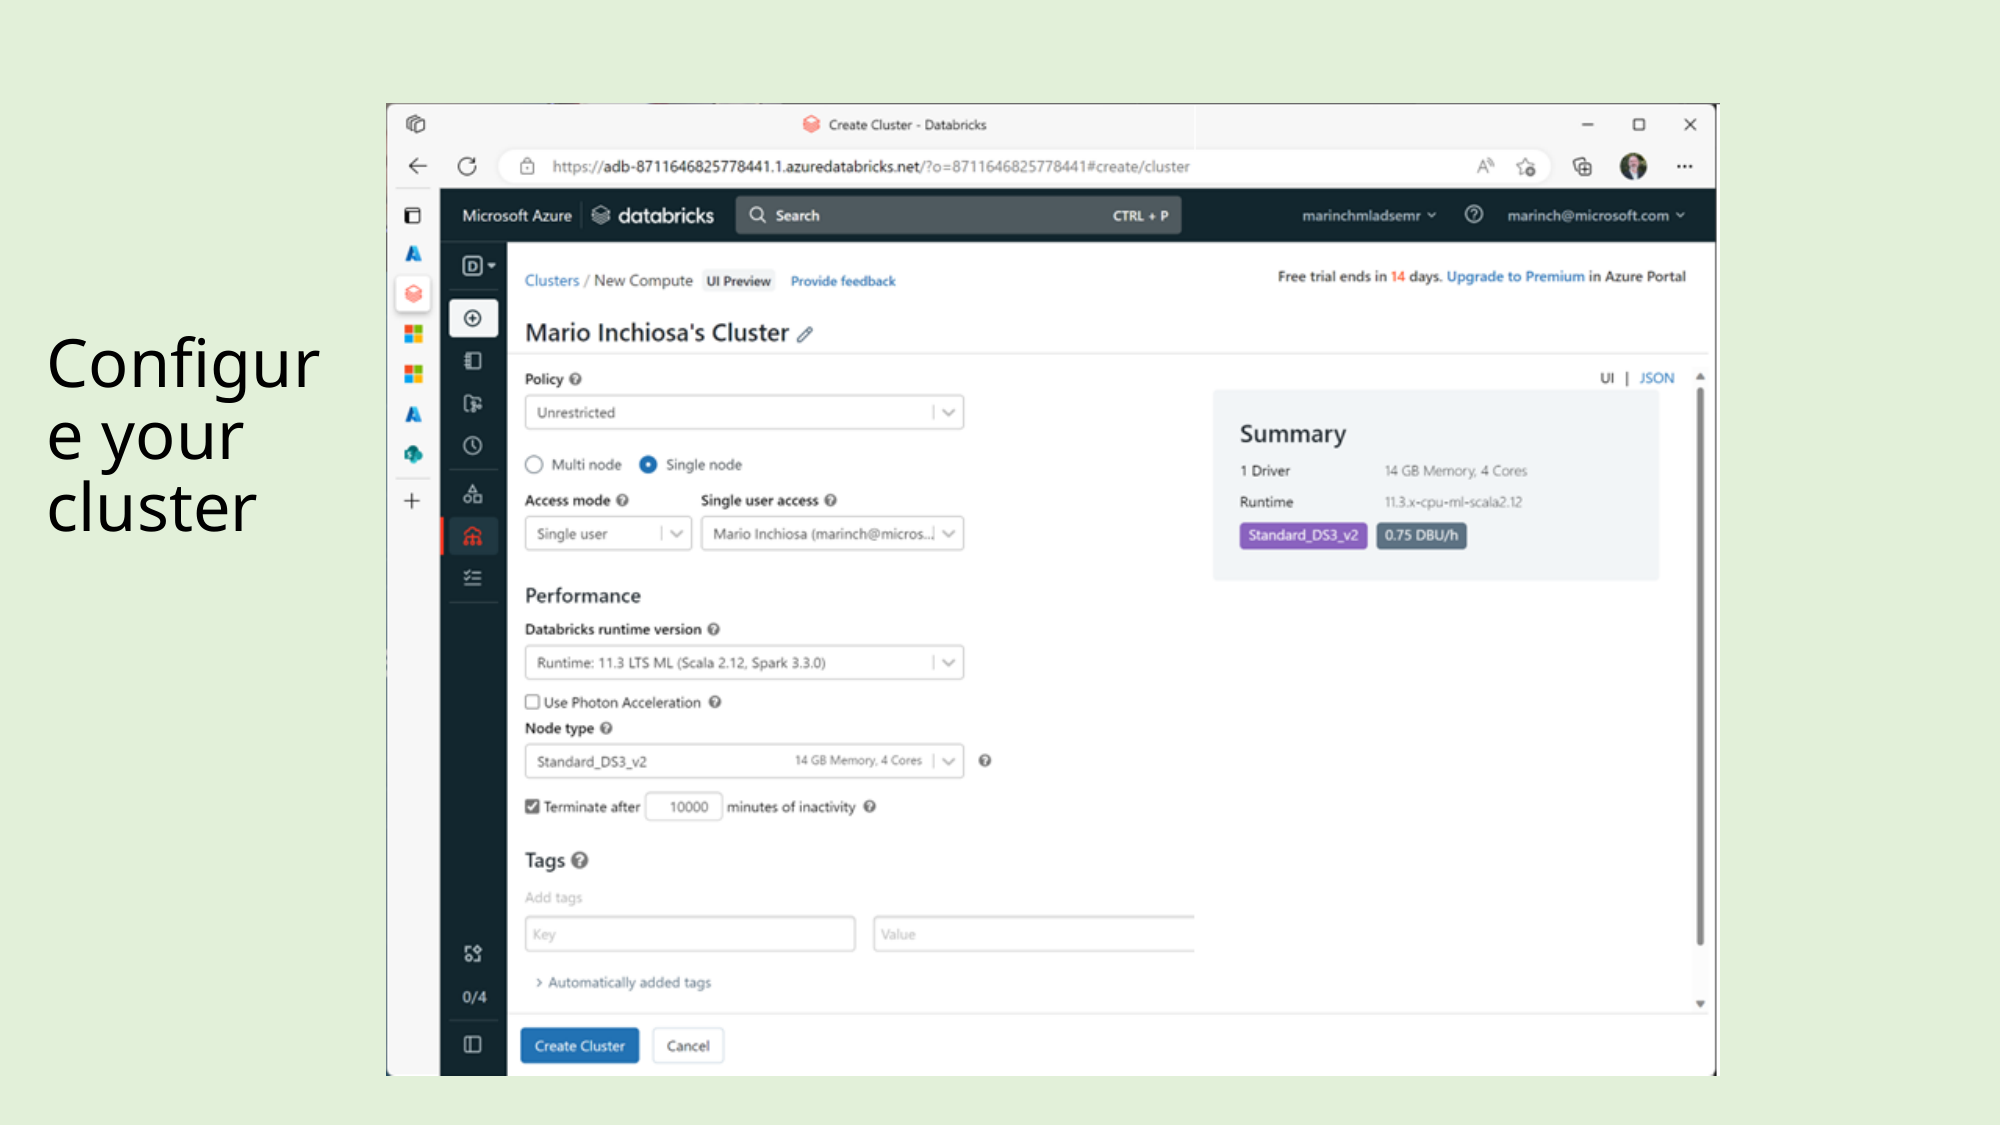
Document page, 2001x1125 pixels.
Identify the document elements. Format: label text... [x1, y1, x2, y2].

title Configure your cluster [31, 218, 336, 658]
picture [386, 103, 1720, 1076]
